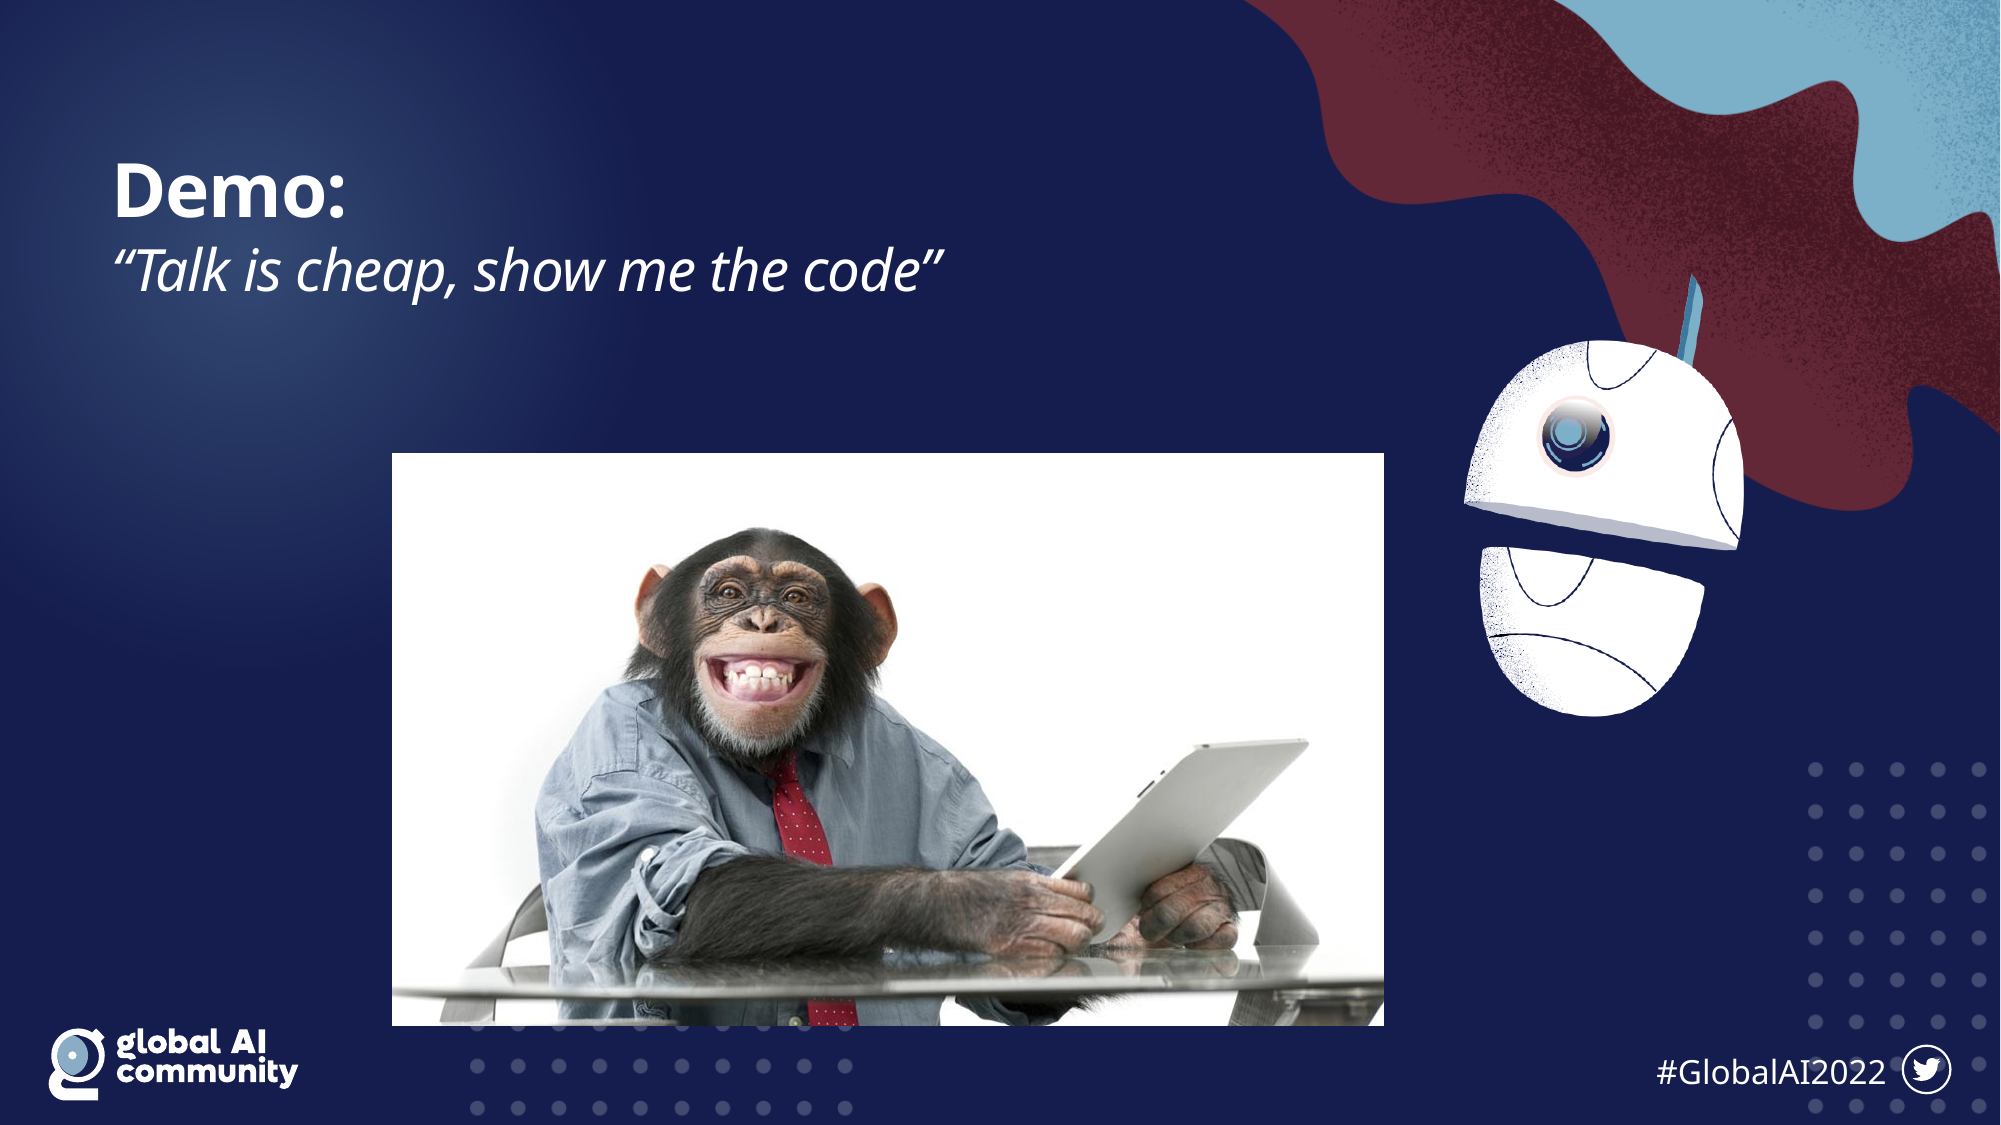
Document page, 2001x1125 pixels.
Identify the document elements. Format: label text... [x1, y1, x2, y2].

title Demo: “Talk is cheap, show me the code” [111, 141, 1103, 303]
picture [0, 0, 2001, 1125]
